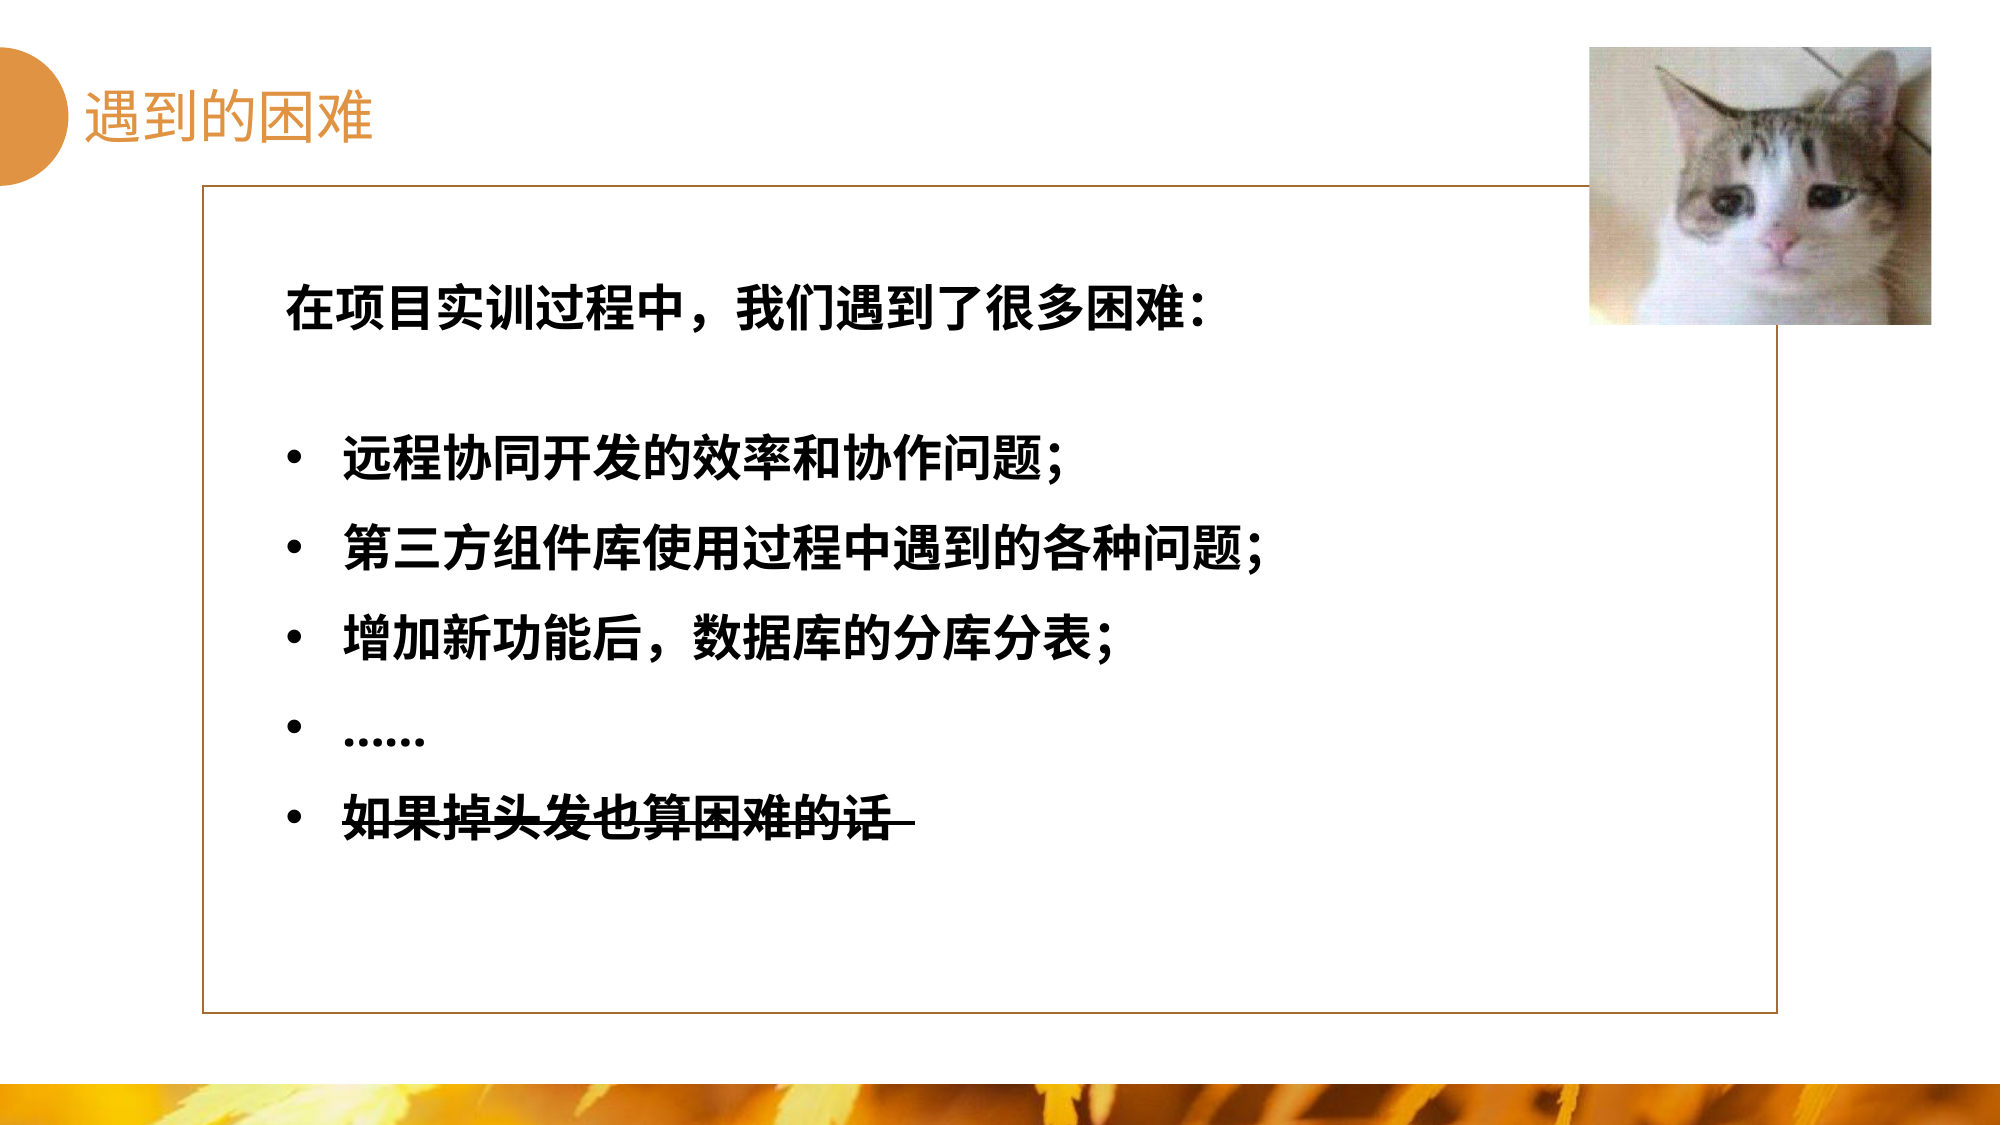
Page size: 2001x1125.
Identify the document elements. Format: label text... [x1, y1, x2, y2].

picture [0, 1084, 2000, 1125]
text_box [0, 47, 609, 186]
picture [1589, 47, 1932, 325]
text_box [202, 185, 1778, 1014]
text_box 在项目实训过程中，我们遇到了很多困难： 远程协同开发的效率和协作问题； 第三方组件库使用过程中遇到的各种问题； 增加新功能后，数据库的分库分表； …… 如果掉头发也算困难的话 [270, 269, 1552, 854]
